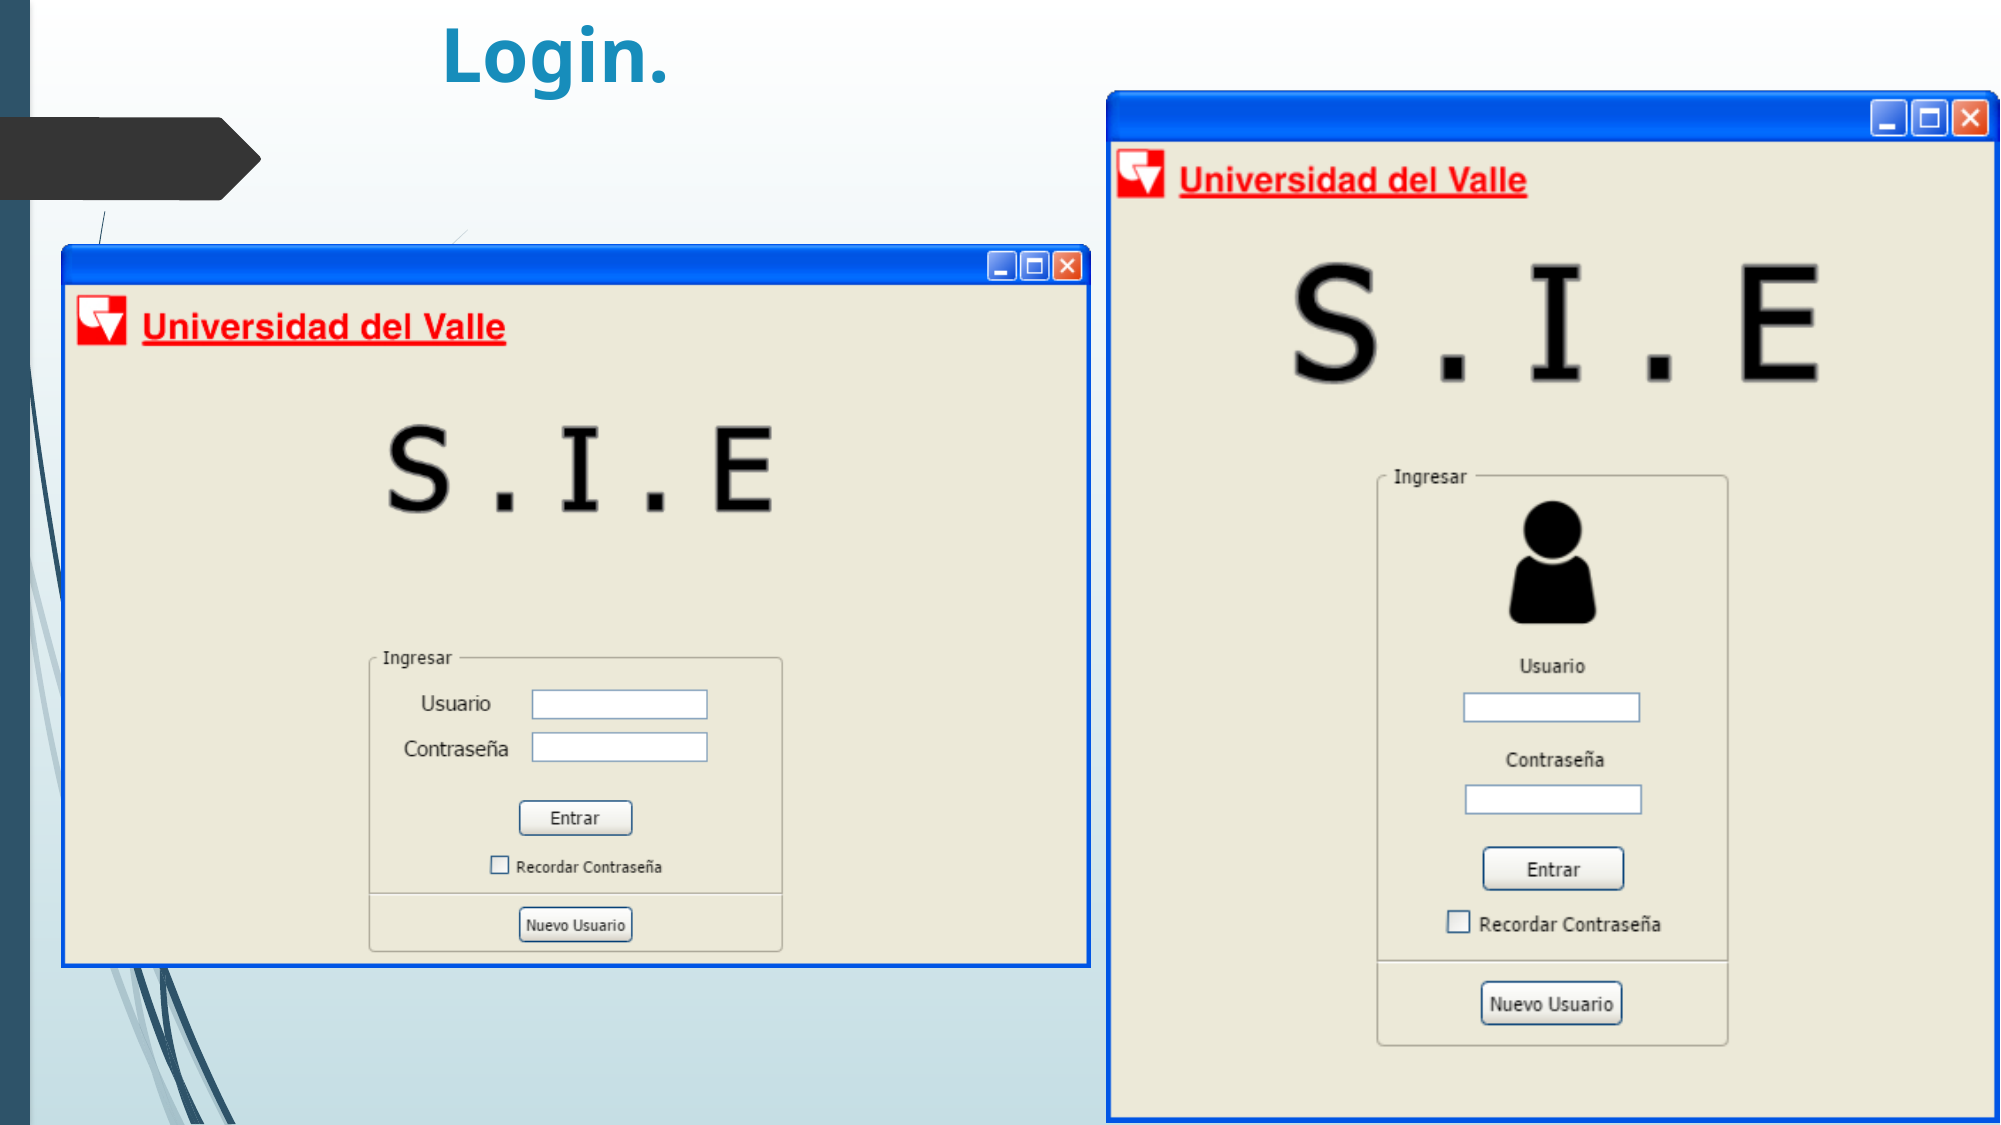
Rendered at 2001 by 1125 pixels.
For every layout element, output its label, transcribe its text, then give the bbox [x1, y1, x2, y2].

picture [1106, 89, 2000, 1123]
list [61, 244, 1091, 968]
title Login. [425, 0, 1888, 211]
